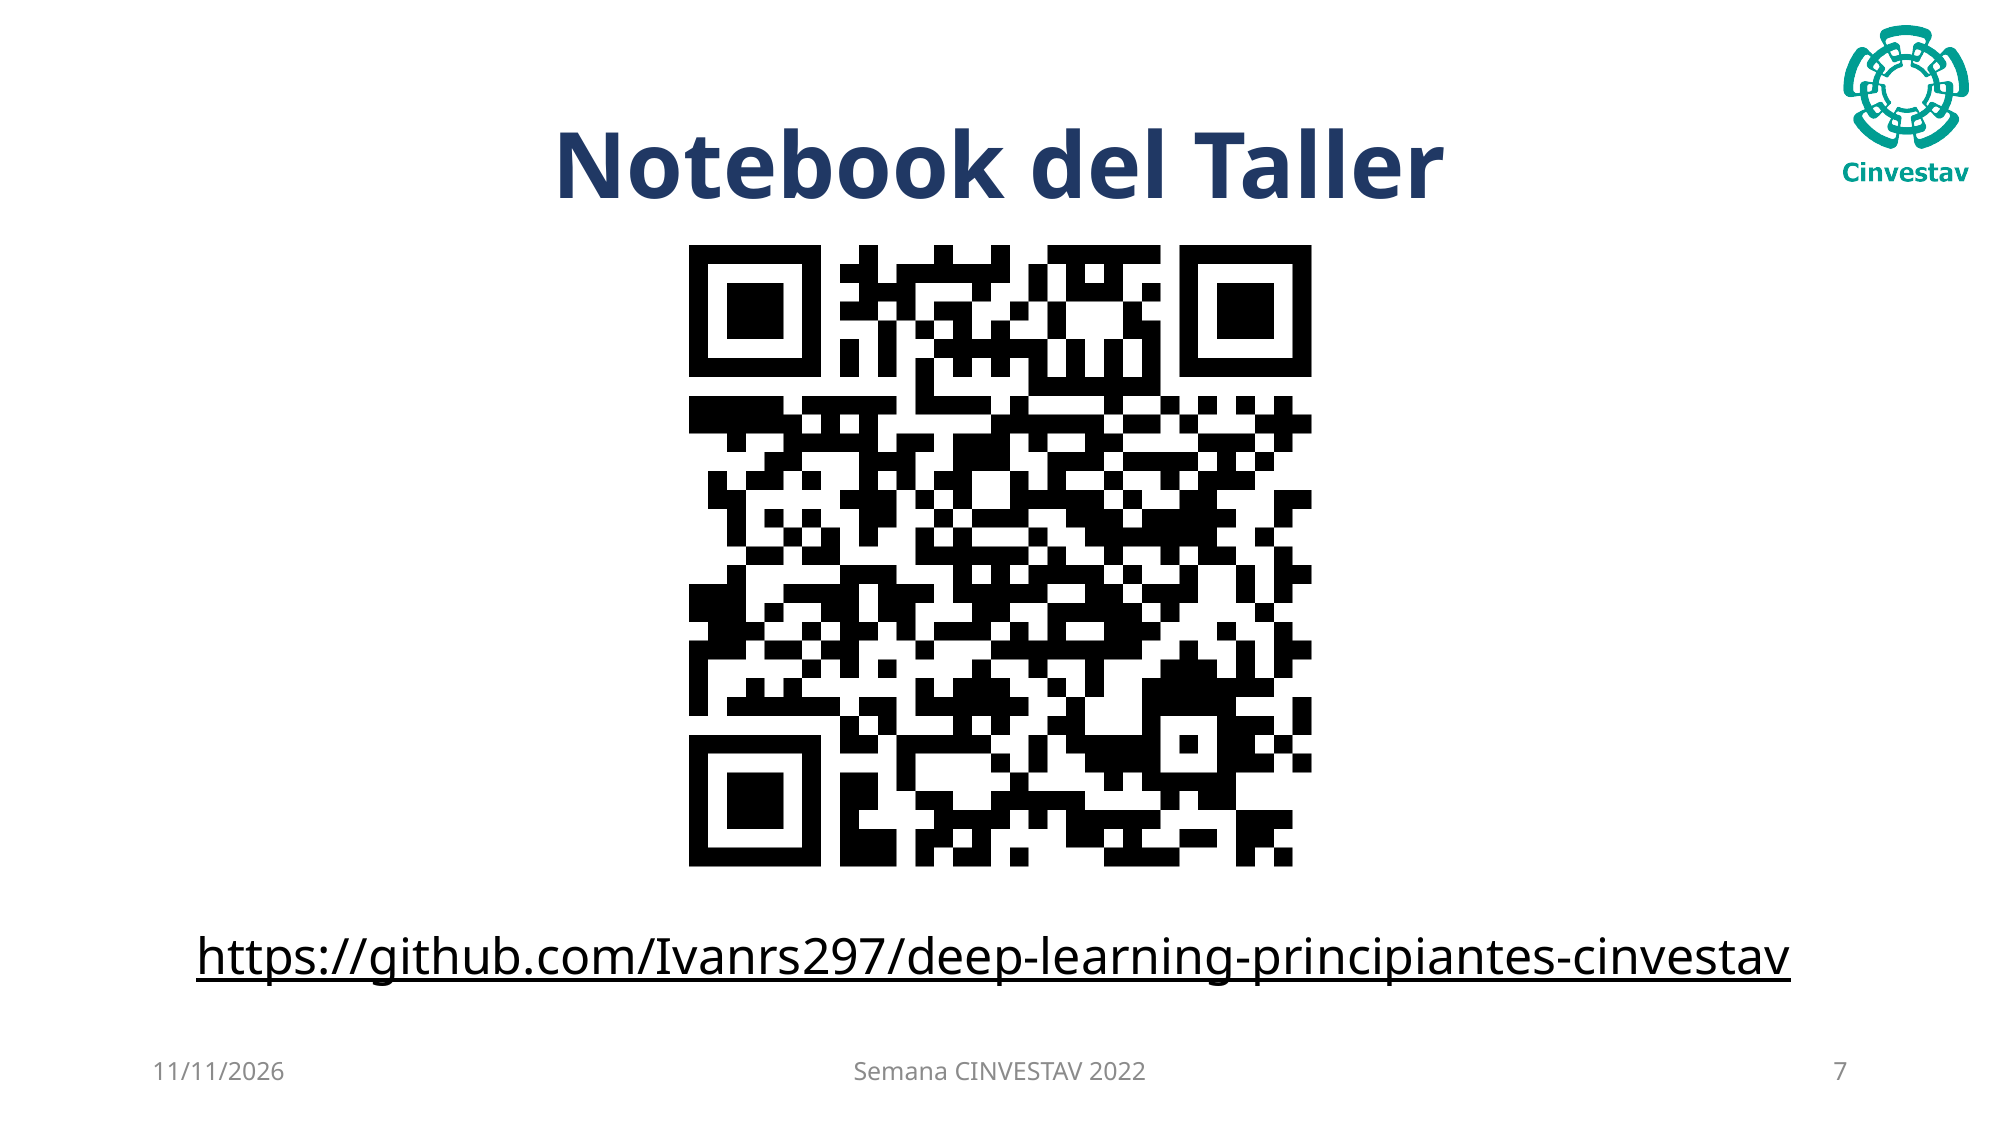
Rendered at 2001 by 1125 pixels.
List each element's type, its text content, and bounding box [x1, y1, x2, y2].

picture [670, 226, 1330, 885]
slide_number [137, 1042, 588, 1103]
title Notebook del Taller [137, 59, 1863, 278]
slide_number 7 [1412, 1042, 1863, 1103]
picture [1842, 24, 1970, 183]
list https://github.com/Ivanrs297/deep-learning-principiantes-cinvestav [137, 917, 1863, 1010]
footer Semana CINVESTAV 2022 [662, 1042, 1338, 1103]
